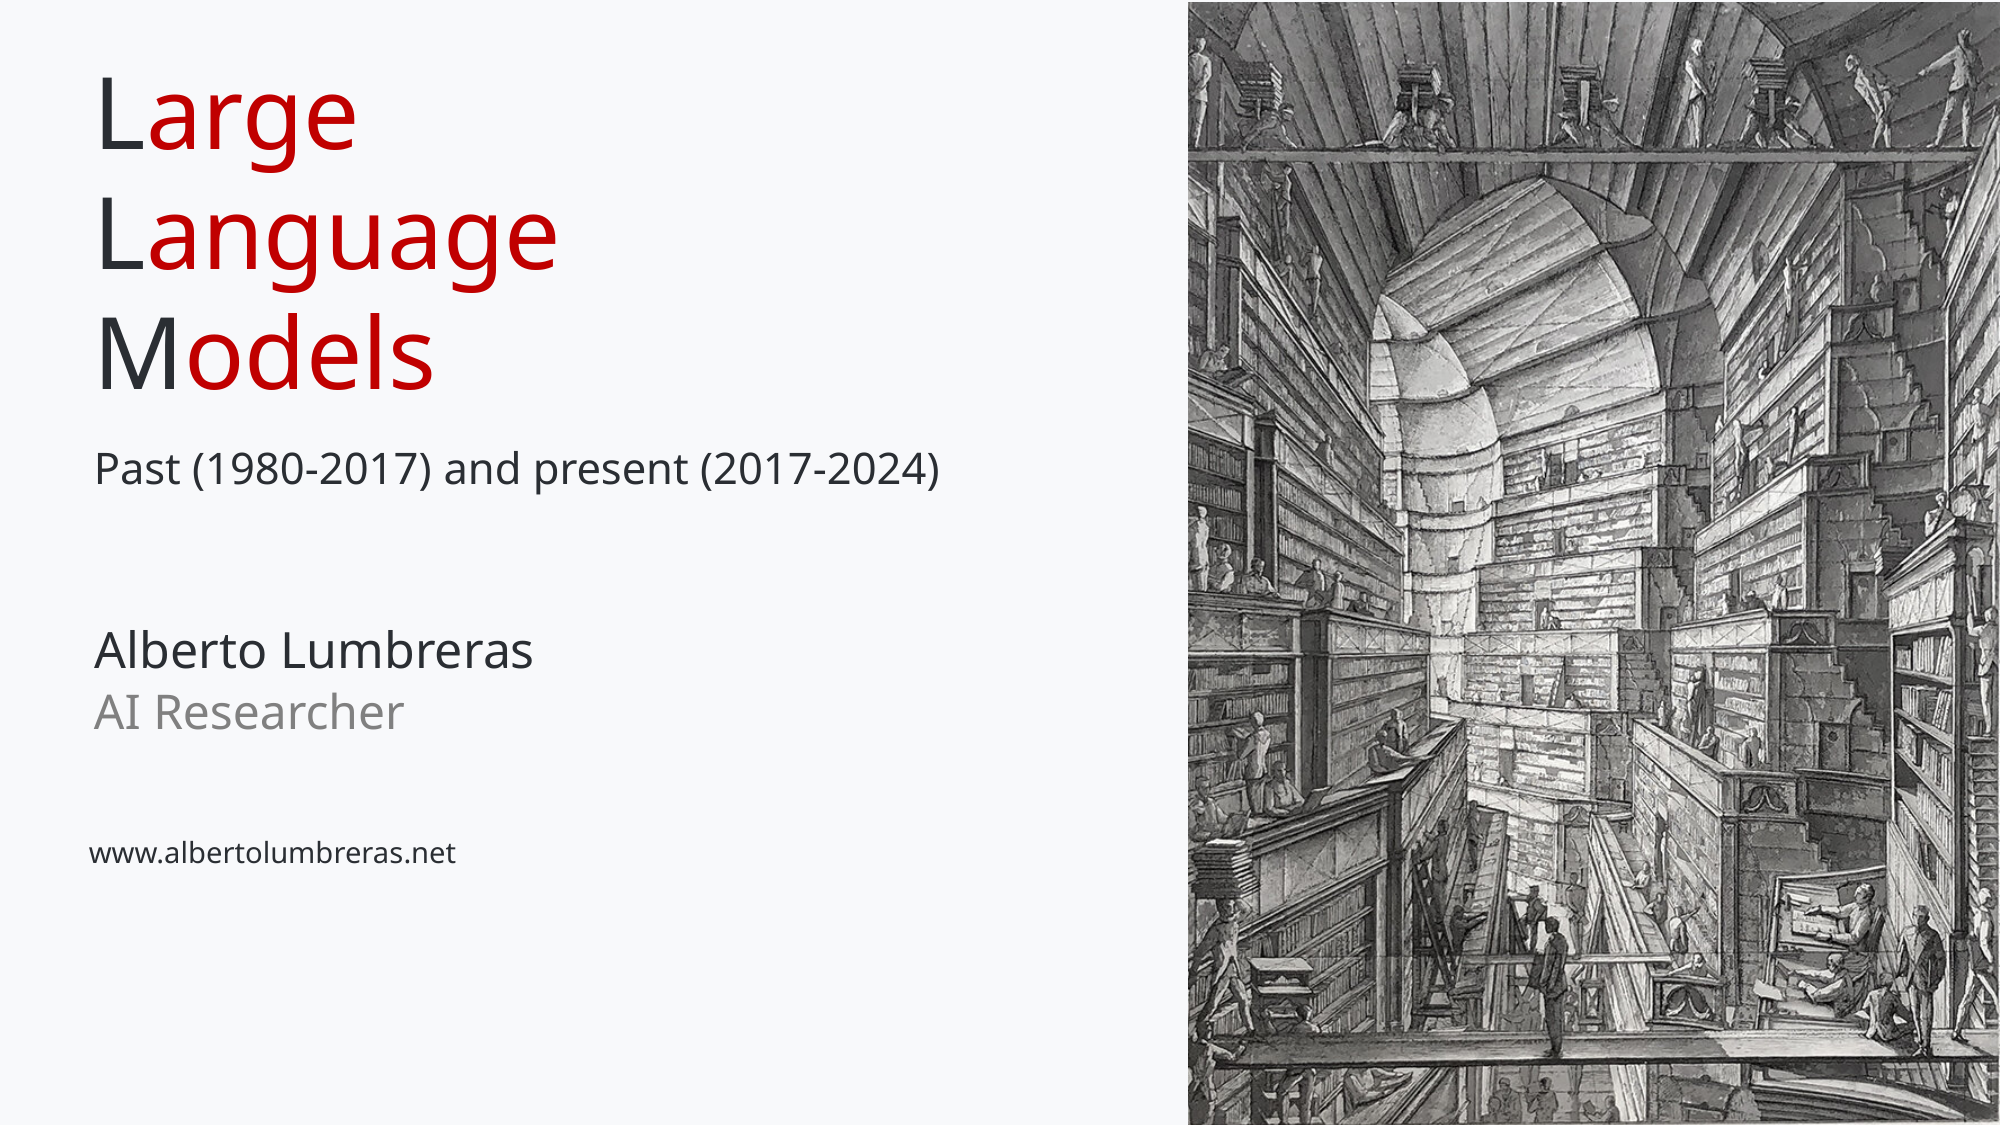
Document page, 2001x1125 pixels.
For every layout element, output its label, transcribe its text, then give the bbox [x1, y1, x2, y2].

text_box Past (1980-2017) and present (2017-2024) [93, 450, 1000, 525]
list AI Researcher [93, 691, 965, 764]
text_box www.albertolumbreras.net [74, 809, 623, 877]
title Large Language Models [93, 45, 1137, 410]
list Alberto Lumbreras [94, 629, 964, 684]
picture [1188, 2, 2000, 1125]
